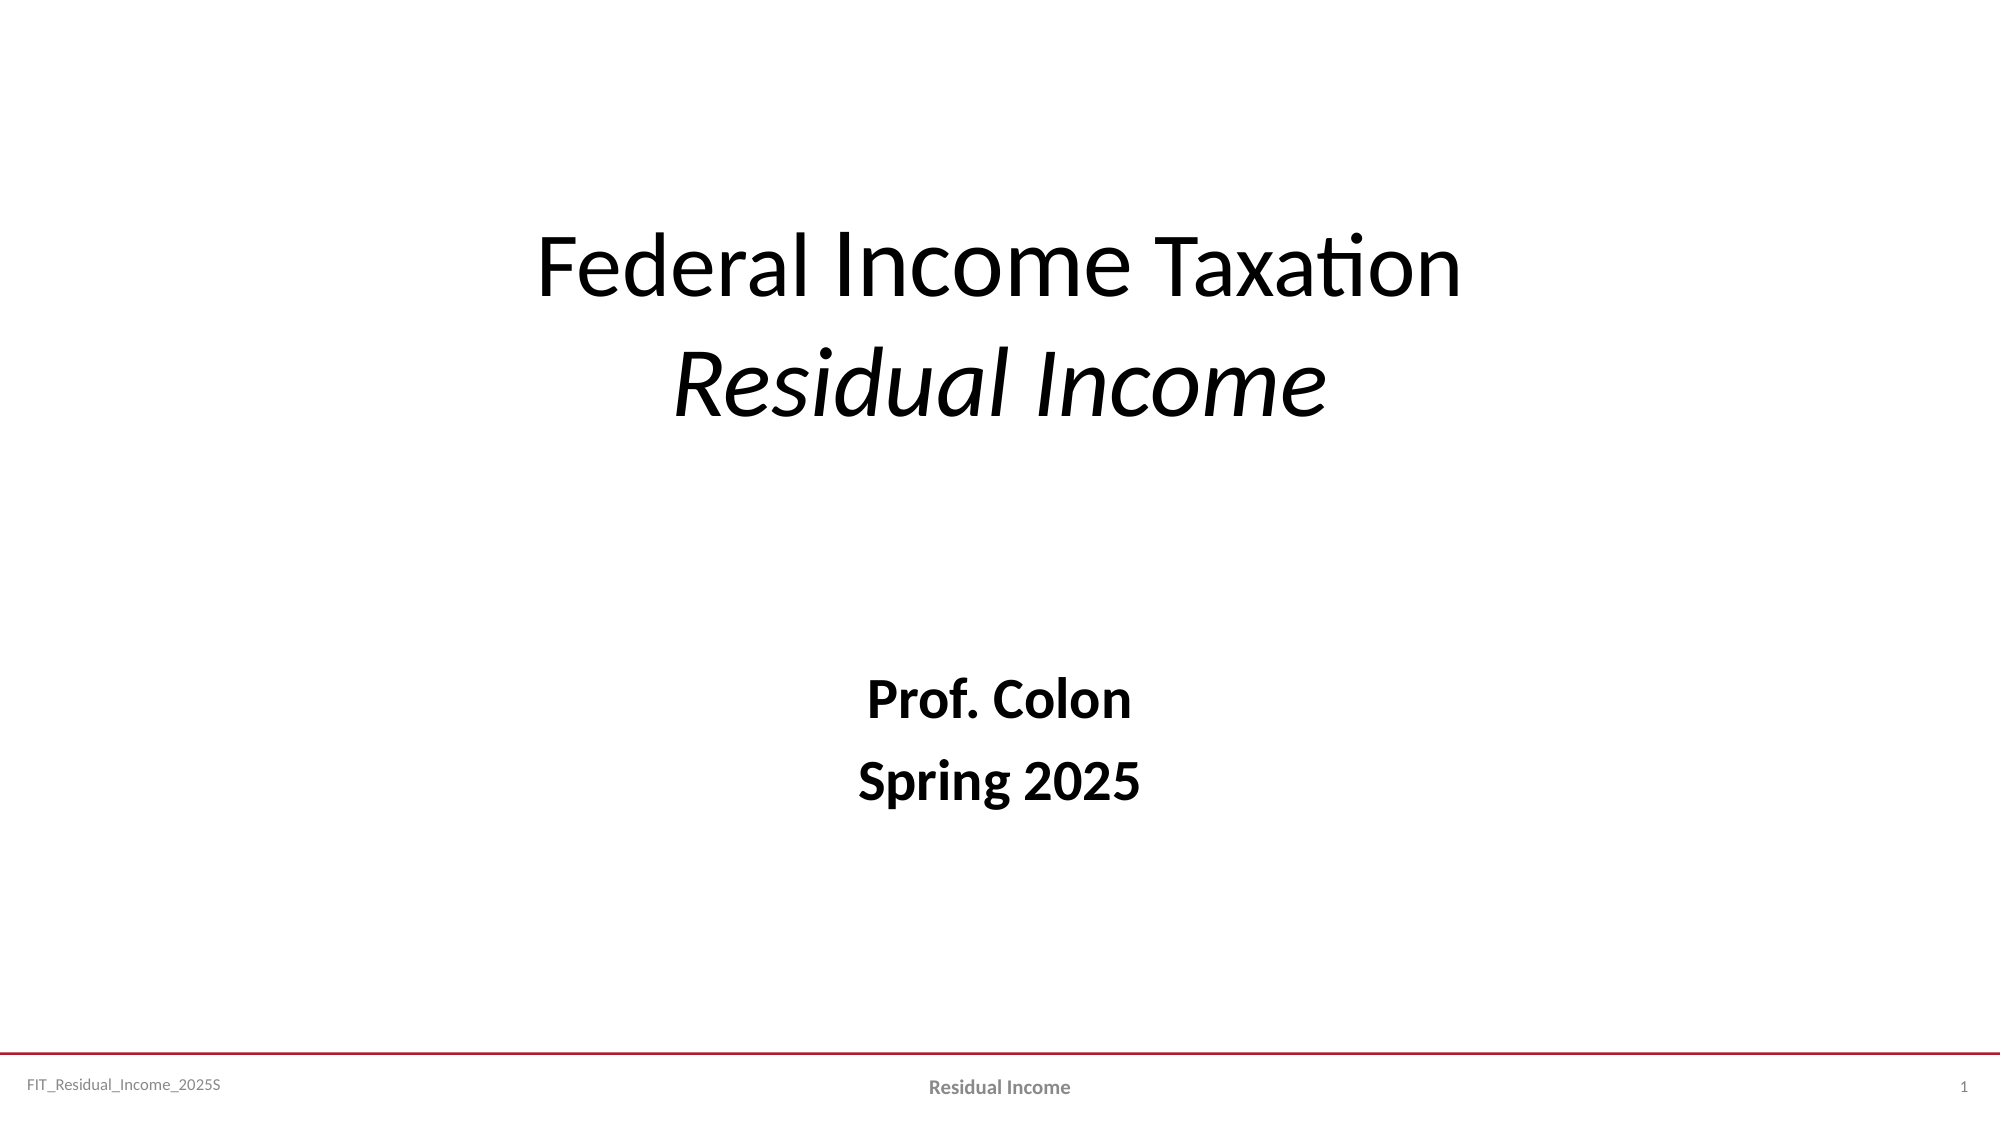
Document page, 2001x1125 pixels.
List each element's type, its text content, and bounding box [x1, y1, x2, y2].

slide_number 1 [1883, 1055, 1984, 1116]
text_box Federal Income Taxation Residual Income [240, 189, 1760, 581]
footer Residual Income [683, 1062, 1317, 1110]
text_box Prof. Colon Spring 2025 [437, 653, 1563, 822]
